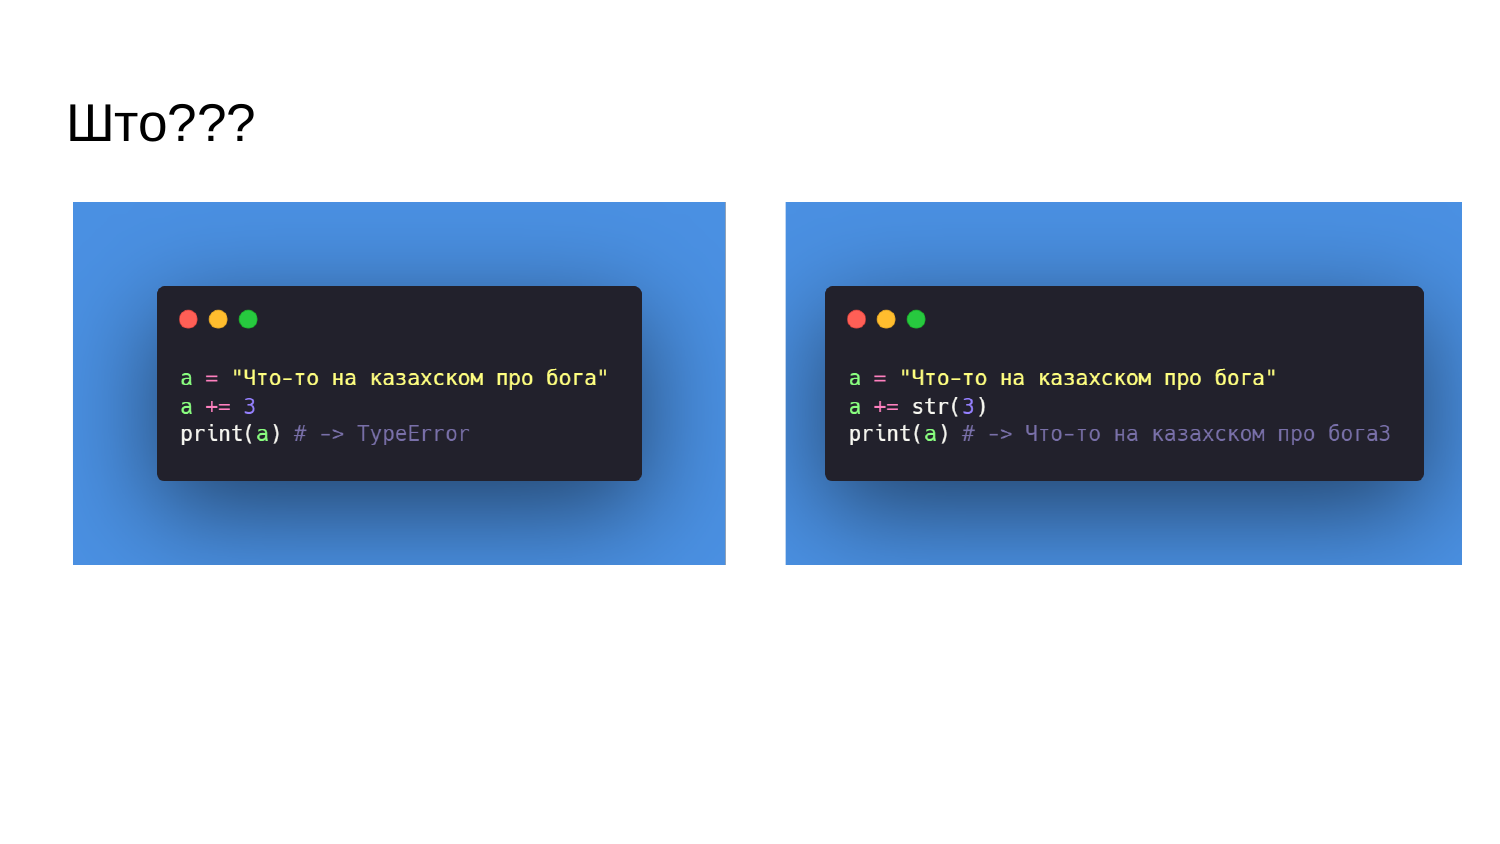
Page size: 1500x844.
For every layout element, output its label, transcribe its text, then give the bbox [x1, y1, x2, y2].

title Што??? [51, 72, 1449, 167]
picture [72, 202, 727, 565]
picture [785, 202, 1463, 565]
